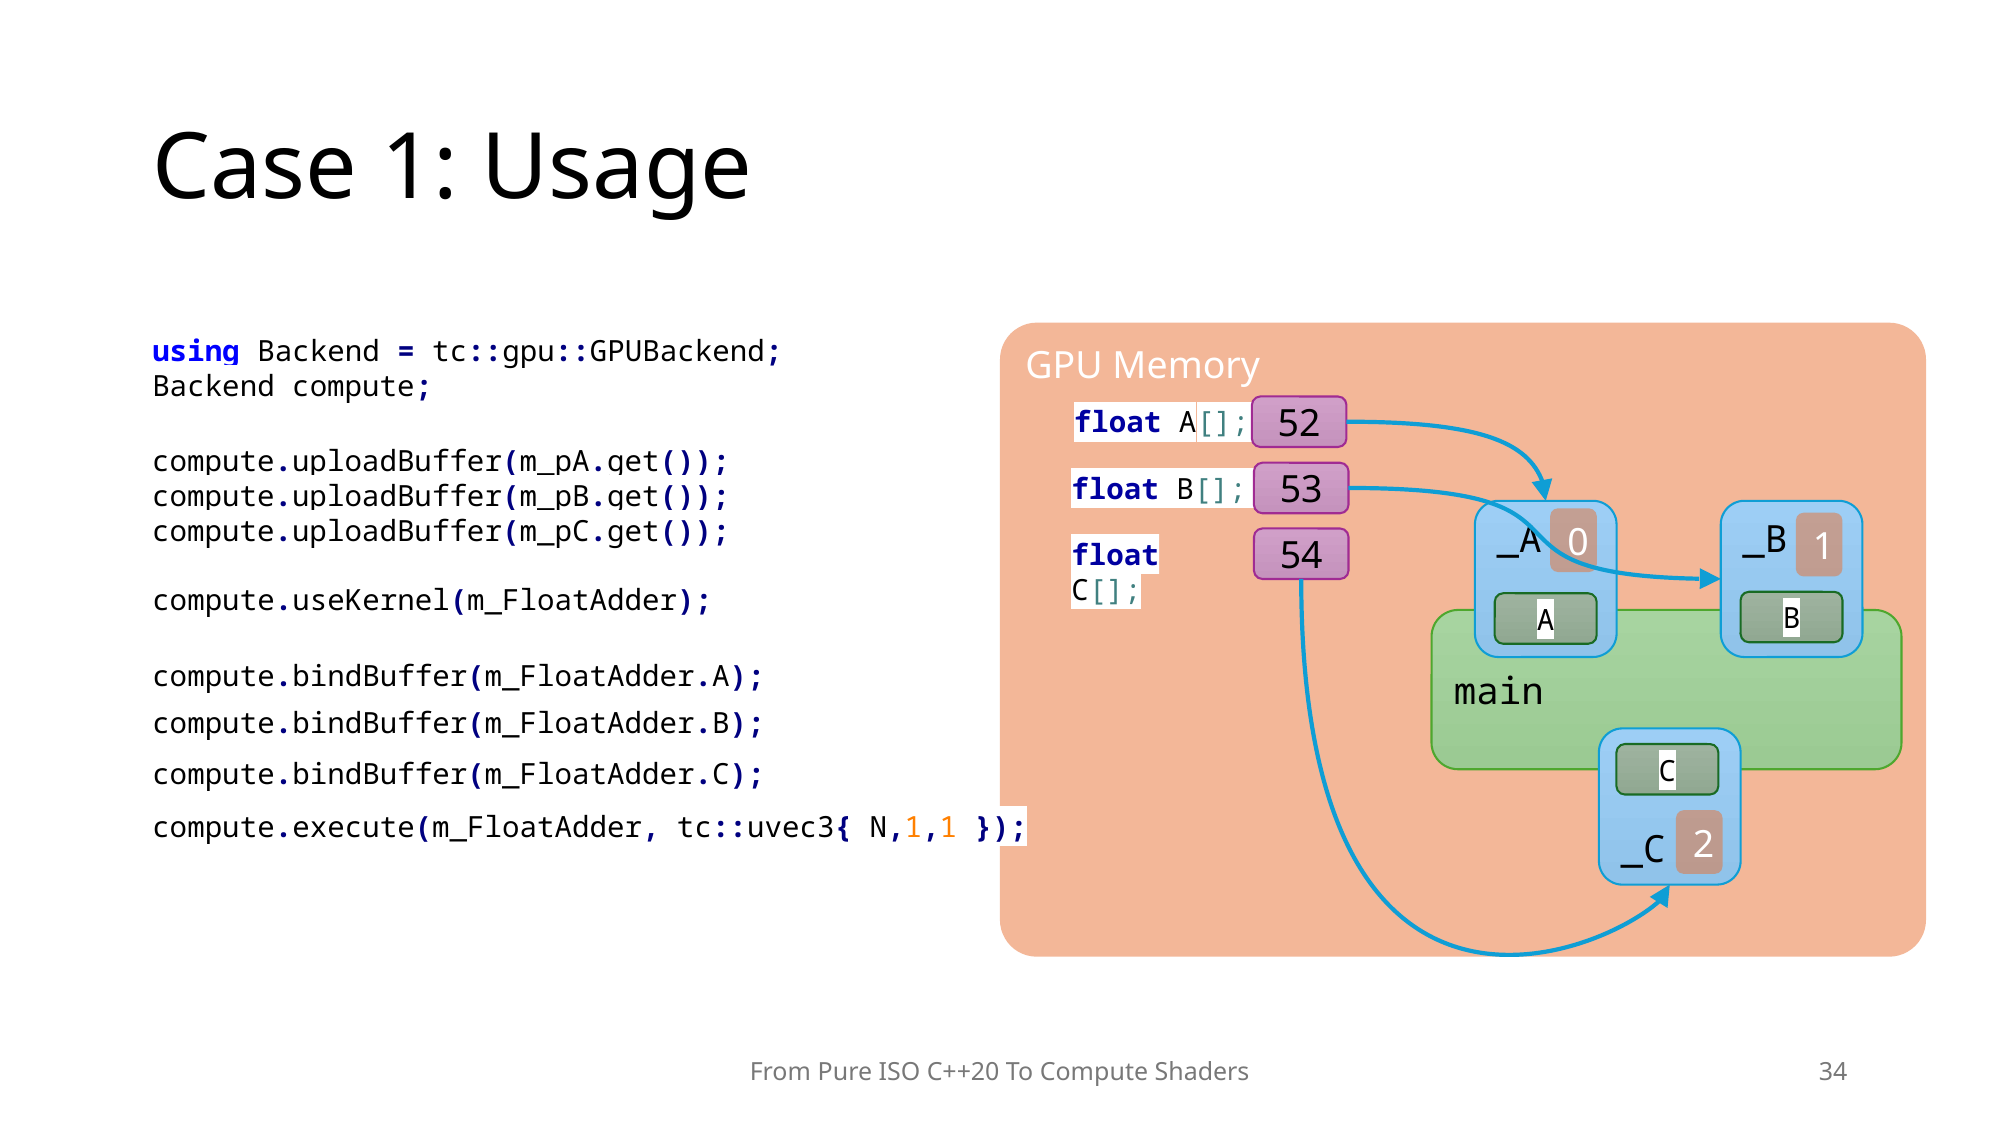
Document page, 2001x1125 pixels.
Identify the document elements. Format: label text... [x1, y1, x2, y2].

slide_number 34 [1412, 1042, 1863, 1103]
text_box compute.bindBuffer(m_FloatAdder.A); [137, 649, 1138, 697]
text_box float A[]; [1059, 396, 1255, 447]
text_box float B[]; [1056, 462, 1257, 513]
footer From Pure ISO C++20 To Compute Shaders [662, 1042, 1338, 1103]
text_box compute.useKernel(m_FloatAdder); [137, 574, 999, 625]
text_box using Backend = tc::gpu::GPUBackend; Backend compute; [137, 325, 1021, 410]
text_box 54 [1252, 527, 1347, 581]
text_box compute.bindBuffer(m_FloatAdder.B); [137, 697, 1138, 747]
text_box float C[]; [1056, 528, 1252, 614]
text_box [1345, 421, 1547, 502]
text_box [1332, 547, 1639, 917]
text_box GPU Memory [999, 322, 1927, 957]
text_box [1347, 487, 1722, 580]
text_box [1639, 500, 1902, 886]
text_box compute.uploadBuffer(m_pA.get()); compute.uploadBuffer(m_pB.get()); compute.uploadBuffer(m_pC.get()); [137, 435, 769, 574]
text_box compute.execute(m_FloatAdder, tc::uvec3{ N,1,1 }); [137, 800, 1138, 886]
text_box 52 [1250, 395, 1348, 449]
title Case 1: Usage [137, 59, 1863, 278]
text_box 53 [1252, 461, 1347, 515]
text_box compute.bindBuffer(m_FloatAdder.C); [137, 747, 1138, 798]
